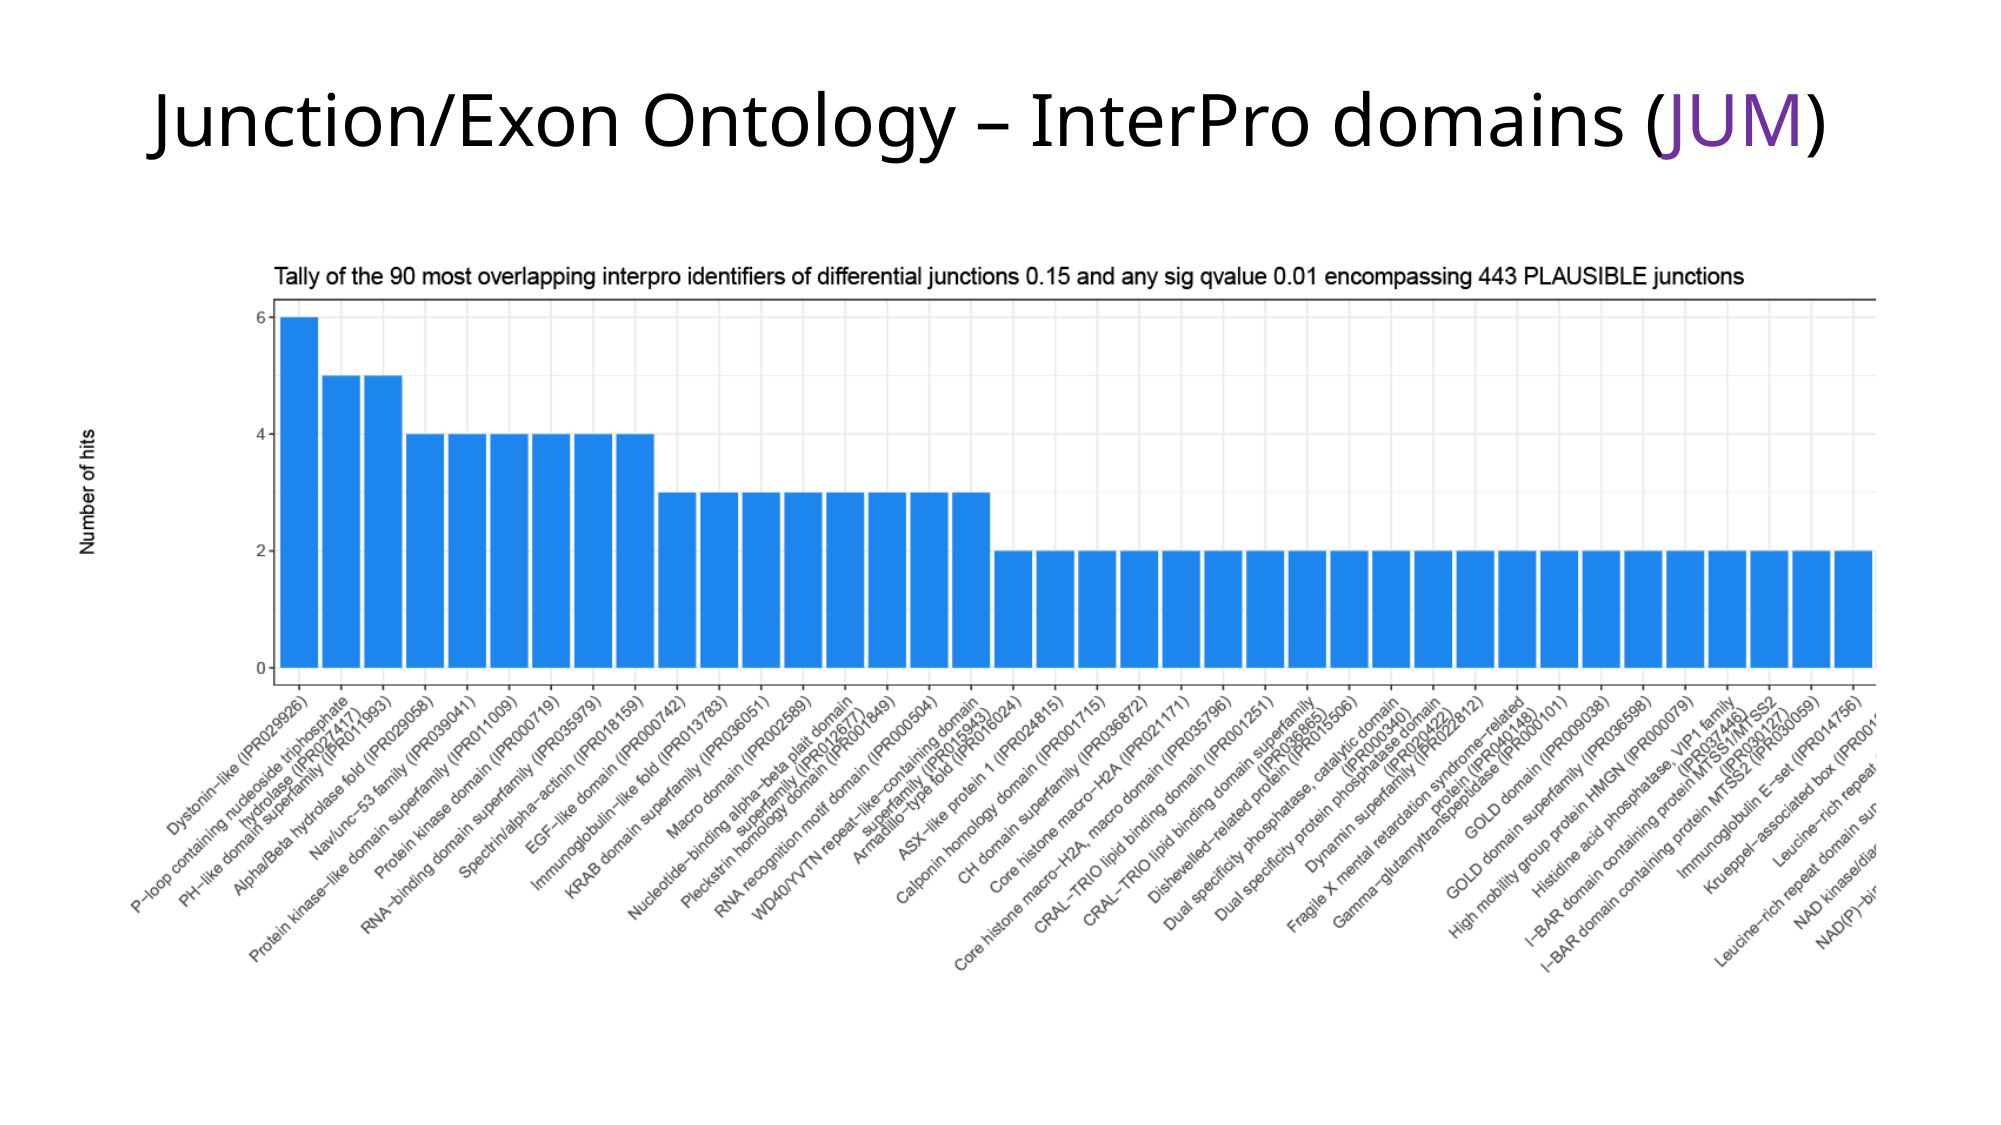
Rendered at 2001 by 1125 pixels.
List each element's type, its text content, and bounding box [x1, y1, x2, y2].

title Junction/Exon Ontology – InterPro domains (JUM) [137, 73, 1863, 173]
picture [78, 260, 1877, 1008]
